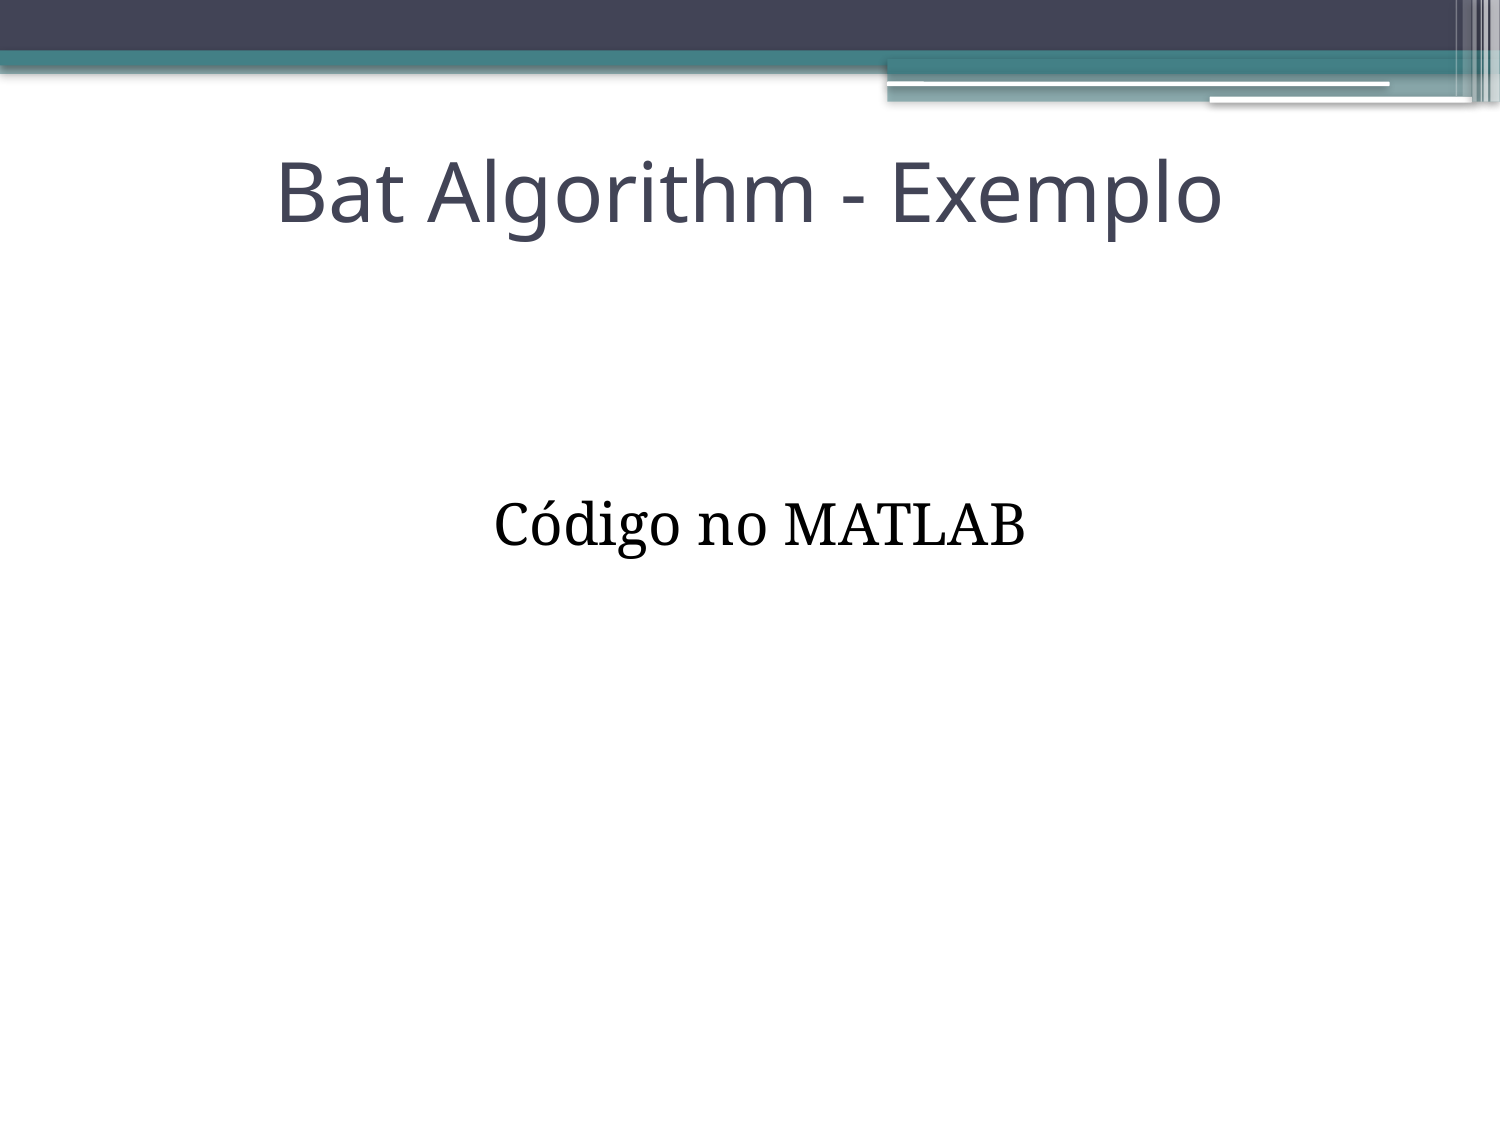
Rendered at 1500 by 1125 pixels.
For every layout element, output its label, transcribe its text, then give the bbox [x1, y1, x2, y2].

list Código no MATLAB [76, 479, 1427, 603]
title Bat Algorithm - Exemplo [75, 101, 1425, 278]
